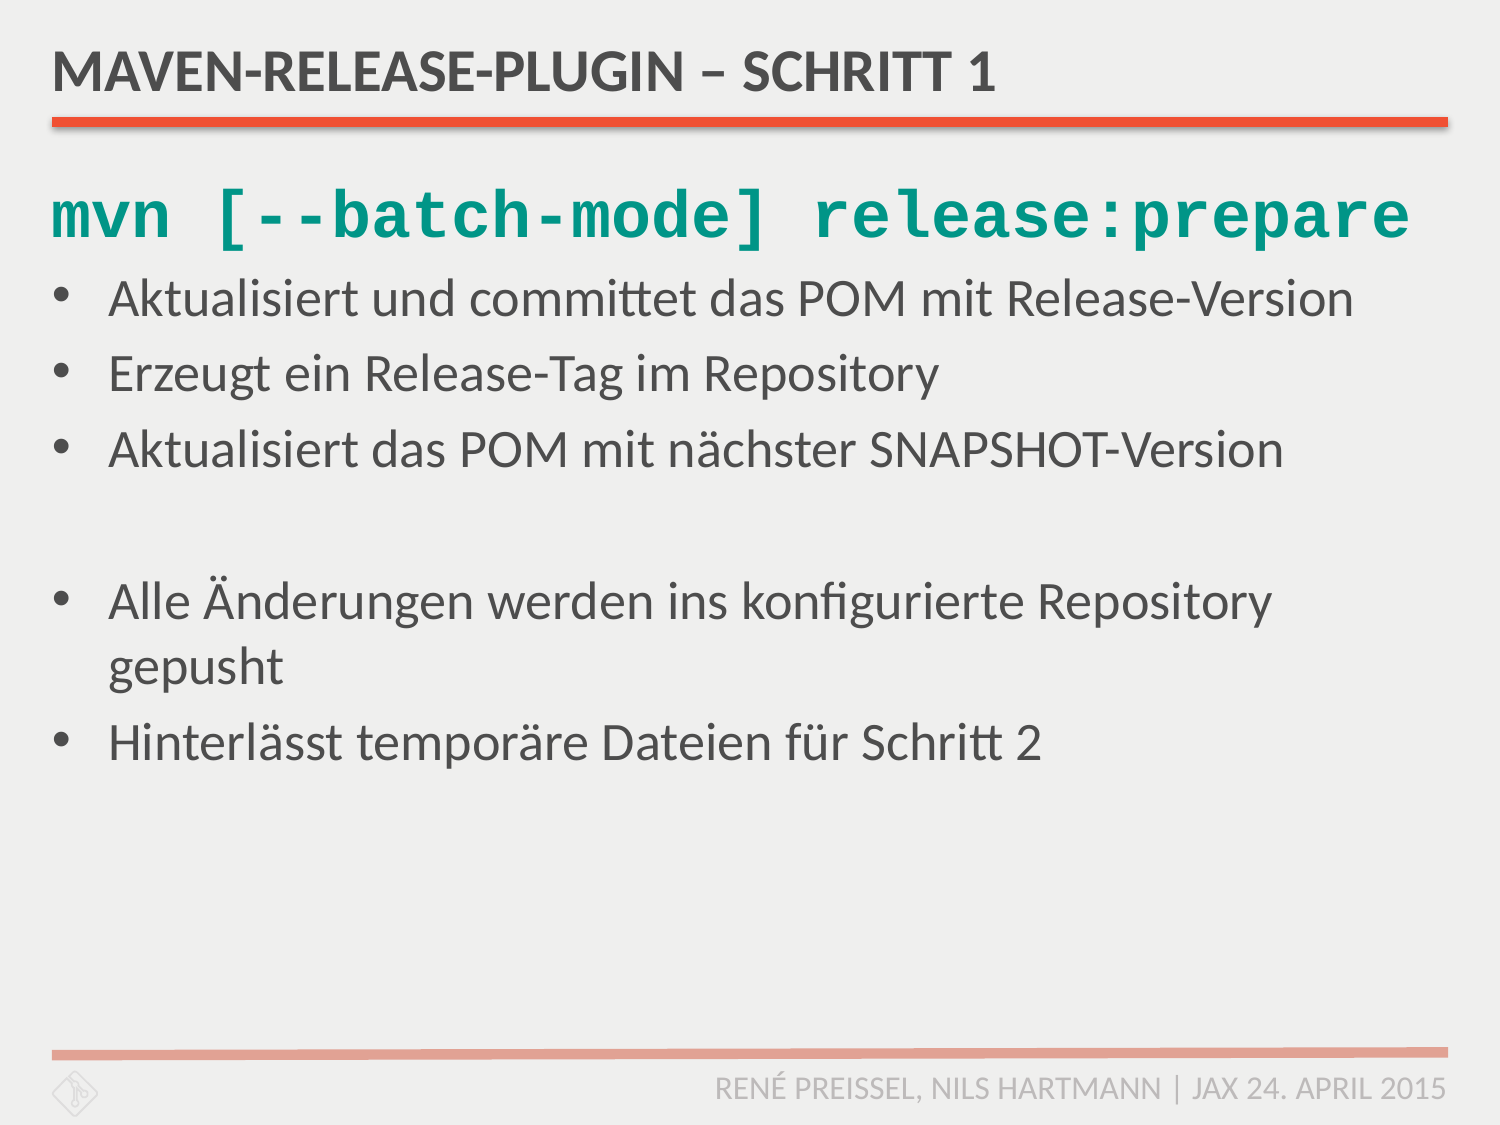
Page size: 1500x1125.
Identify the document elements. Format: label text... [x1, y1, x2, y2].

list mvn [--batch-mode] release:prepare Aktualisiert und committet das POM mit Release-Version Erzeugt ein Release-Tag im Repository Aktualisiert das POM mit nächster SNAPSHOT-Version Alle Änderungen werden ins konfigurierte Repository gepusht Hinterlässt temporäre Dateien für Schritt 2 [51, 170, 1449, 1005]
title MAVEN-RELEASE-PLUGIN – SCHRITT 1 [51, 30, 1449, 104]
